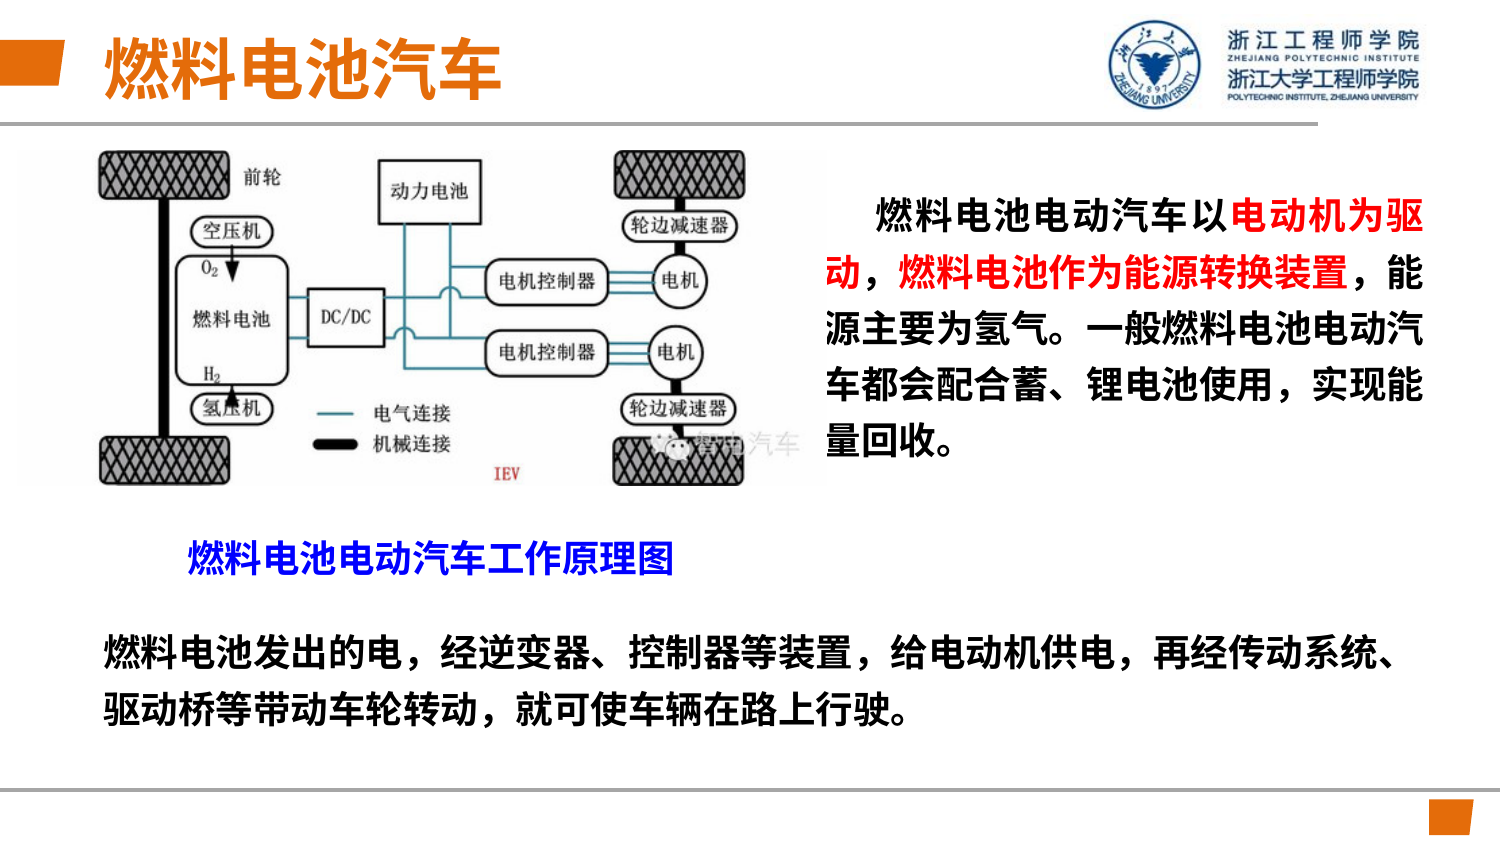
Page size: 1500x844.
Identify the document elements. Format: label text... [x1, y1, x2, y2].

picture [1104, 14, 1430, 112]
text_box 燃料电池电动汽车工作原理图 [155, 528, 690, 588]
text_box 燃料电池电动汽车以电动机为驱动，燃料电池作为能源转换装置，能源主要为氢气。一般燃料电池电动汽车都会配合蓄、锂电池使用，实现能量回收。 [833, 173, 1440, 470]
picture [17, 149, 828, 487]
slide_number [1399, 786, 1500, 844]
text_box 燃料电池发出的电，经逆变器、控制器等装置，给电动机供电，再经传动系统、驱动桥等带动车轮转动，就可使车辆在路上行驶。 [88, 610, 1398, 738]
text_box 燃料电池汽车 [89, 20, 520, 115]
